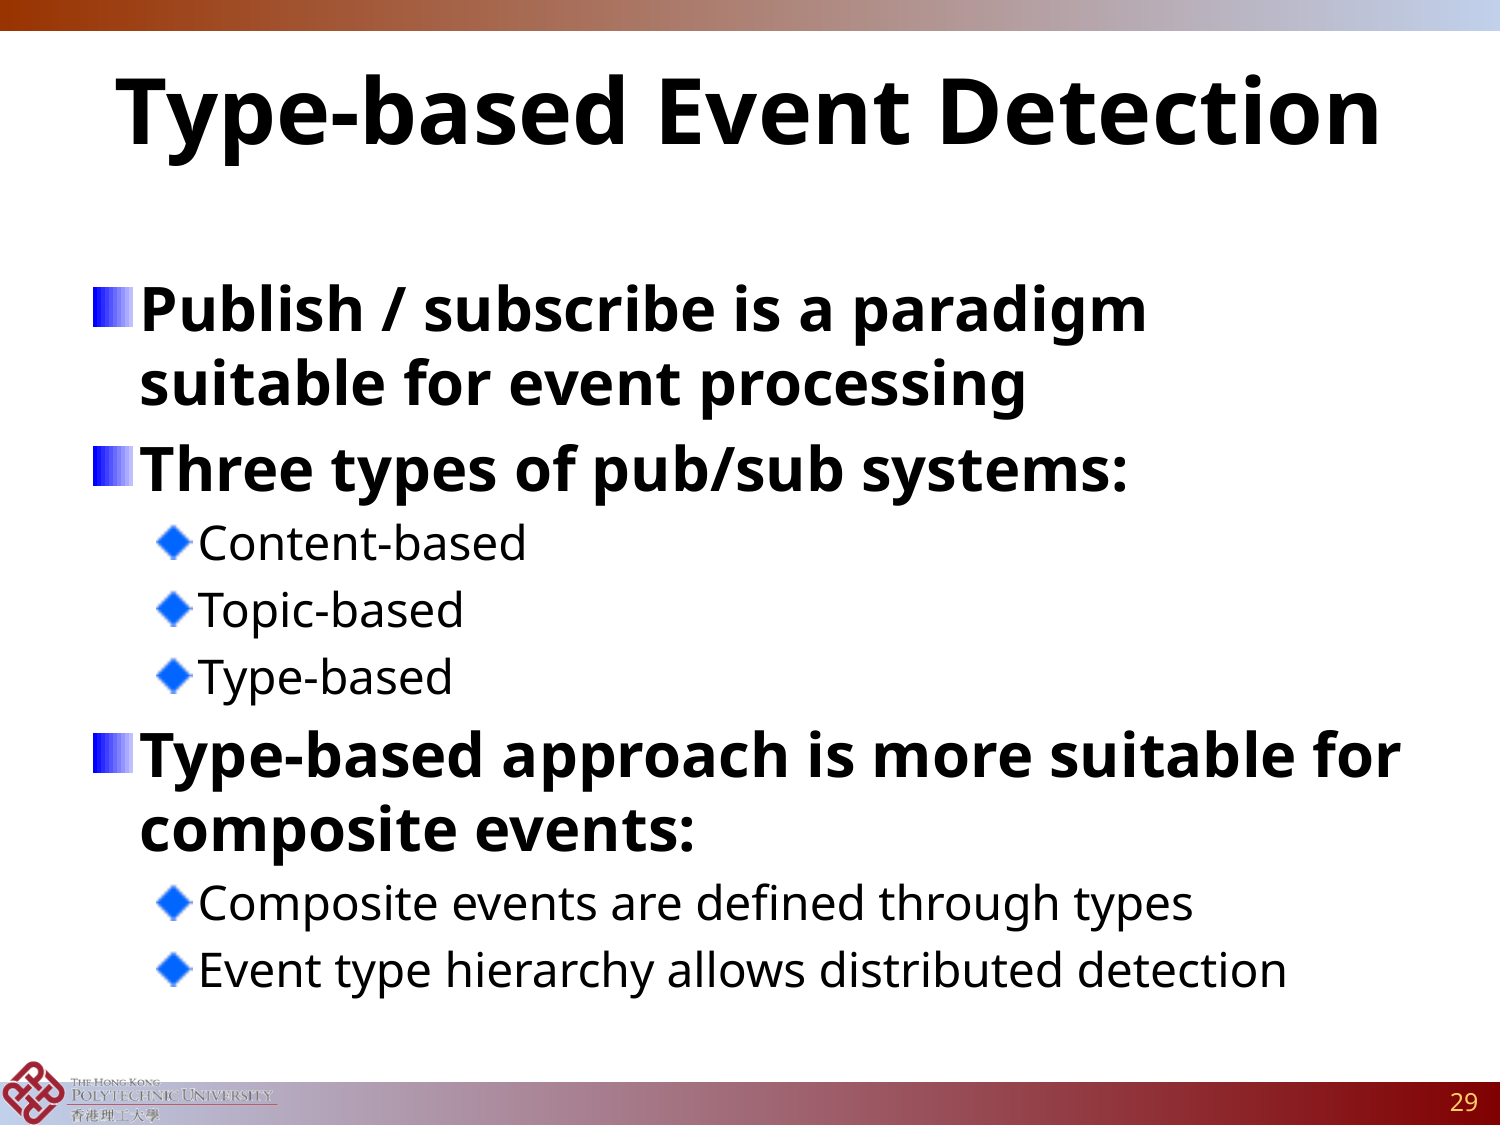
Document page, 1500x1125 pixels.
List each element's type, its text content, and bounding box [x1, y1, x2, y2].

picture [156, 523, 193, 560]
title Type-based Event Detection [75, 45, 1425, 233]
picture [89, 442, 138, 491]
picture [156, 950, 193, 987]
picture [156, 656, 193, 694]
list Publish / subscribe is a paradigm suitable for event processing Three types of pub/sub systems: Content-based Topic-based Type-based Type-based approach is more suitable for composite events: Composite events are defined through types Event type hierarchy allows distributed detection [75, 262, 1425, 1006]
picture [89, 729, 138, 777]
picture [89, 283, 138, 331]
picture [0, 1061, 278, 1125]
picture [156, 883, 193, 921]
picture [156, 589, 193, 627]
